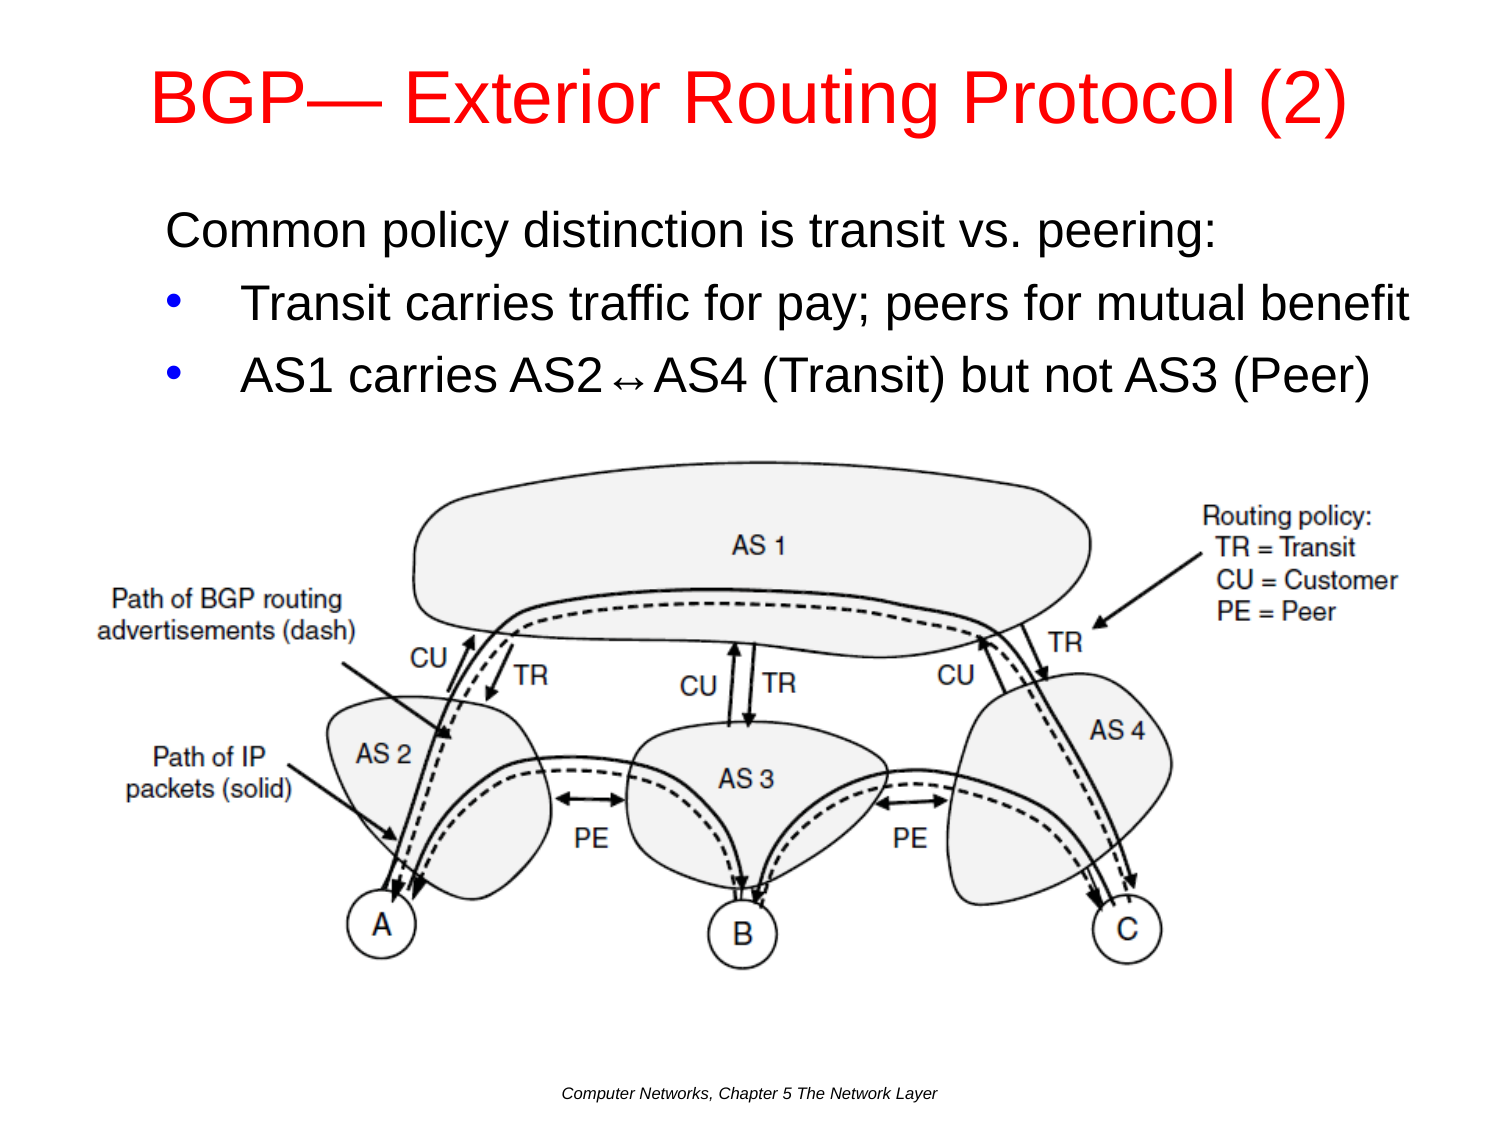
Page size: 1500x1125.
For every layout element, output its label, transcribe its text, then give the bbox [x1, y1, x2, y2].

footer Computer Networks, Chapter 5 The Network Layer [0, 1074, 1500, 1125]
title BGP— Exterior Routing Protocol (2) [0, 0, 1500, 188]
picture [77, 436, 1423, 986]
list Common policy distinction is transit vs. peering: Transit carries traffic for pay; peers for mutual benefit AS1 carries AS2↔AS4 (Transit) but not AS3 (Peer) [150, 190, 1428, 945]
